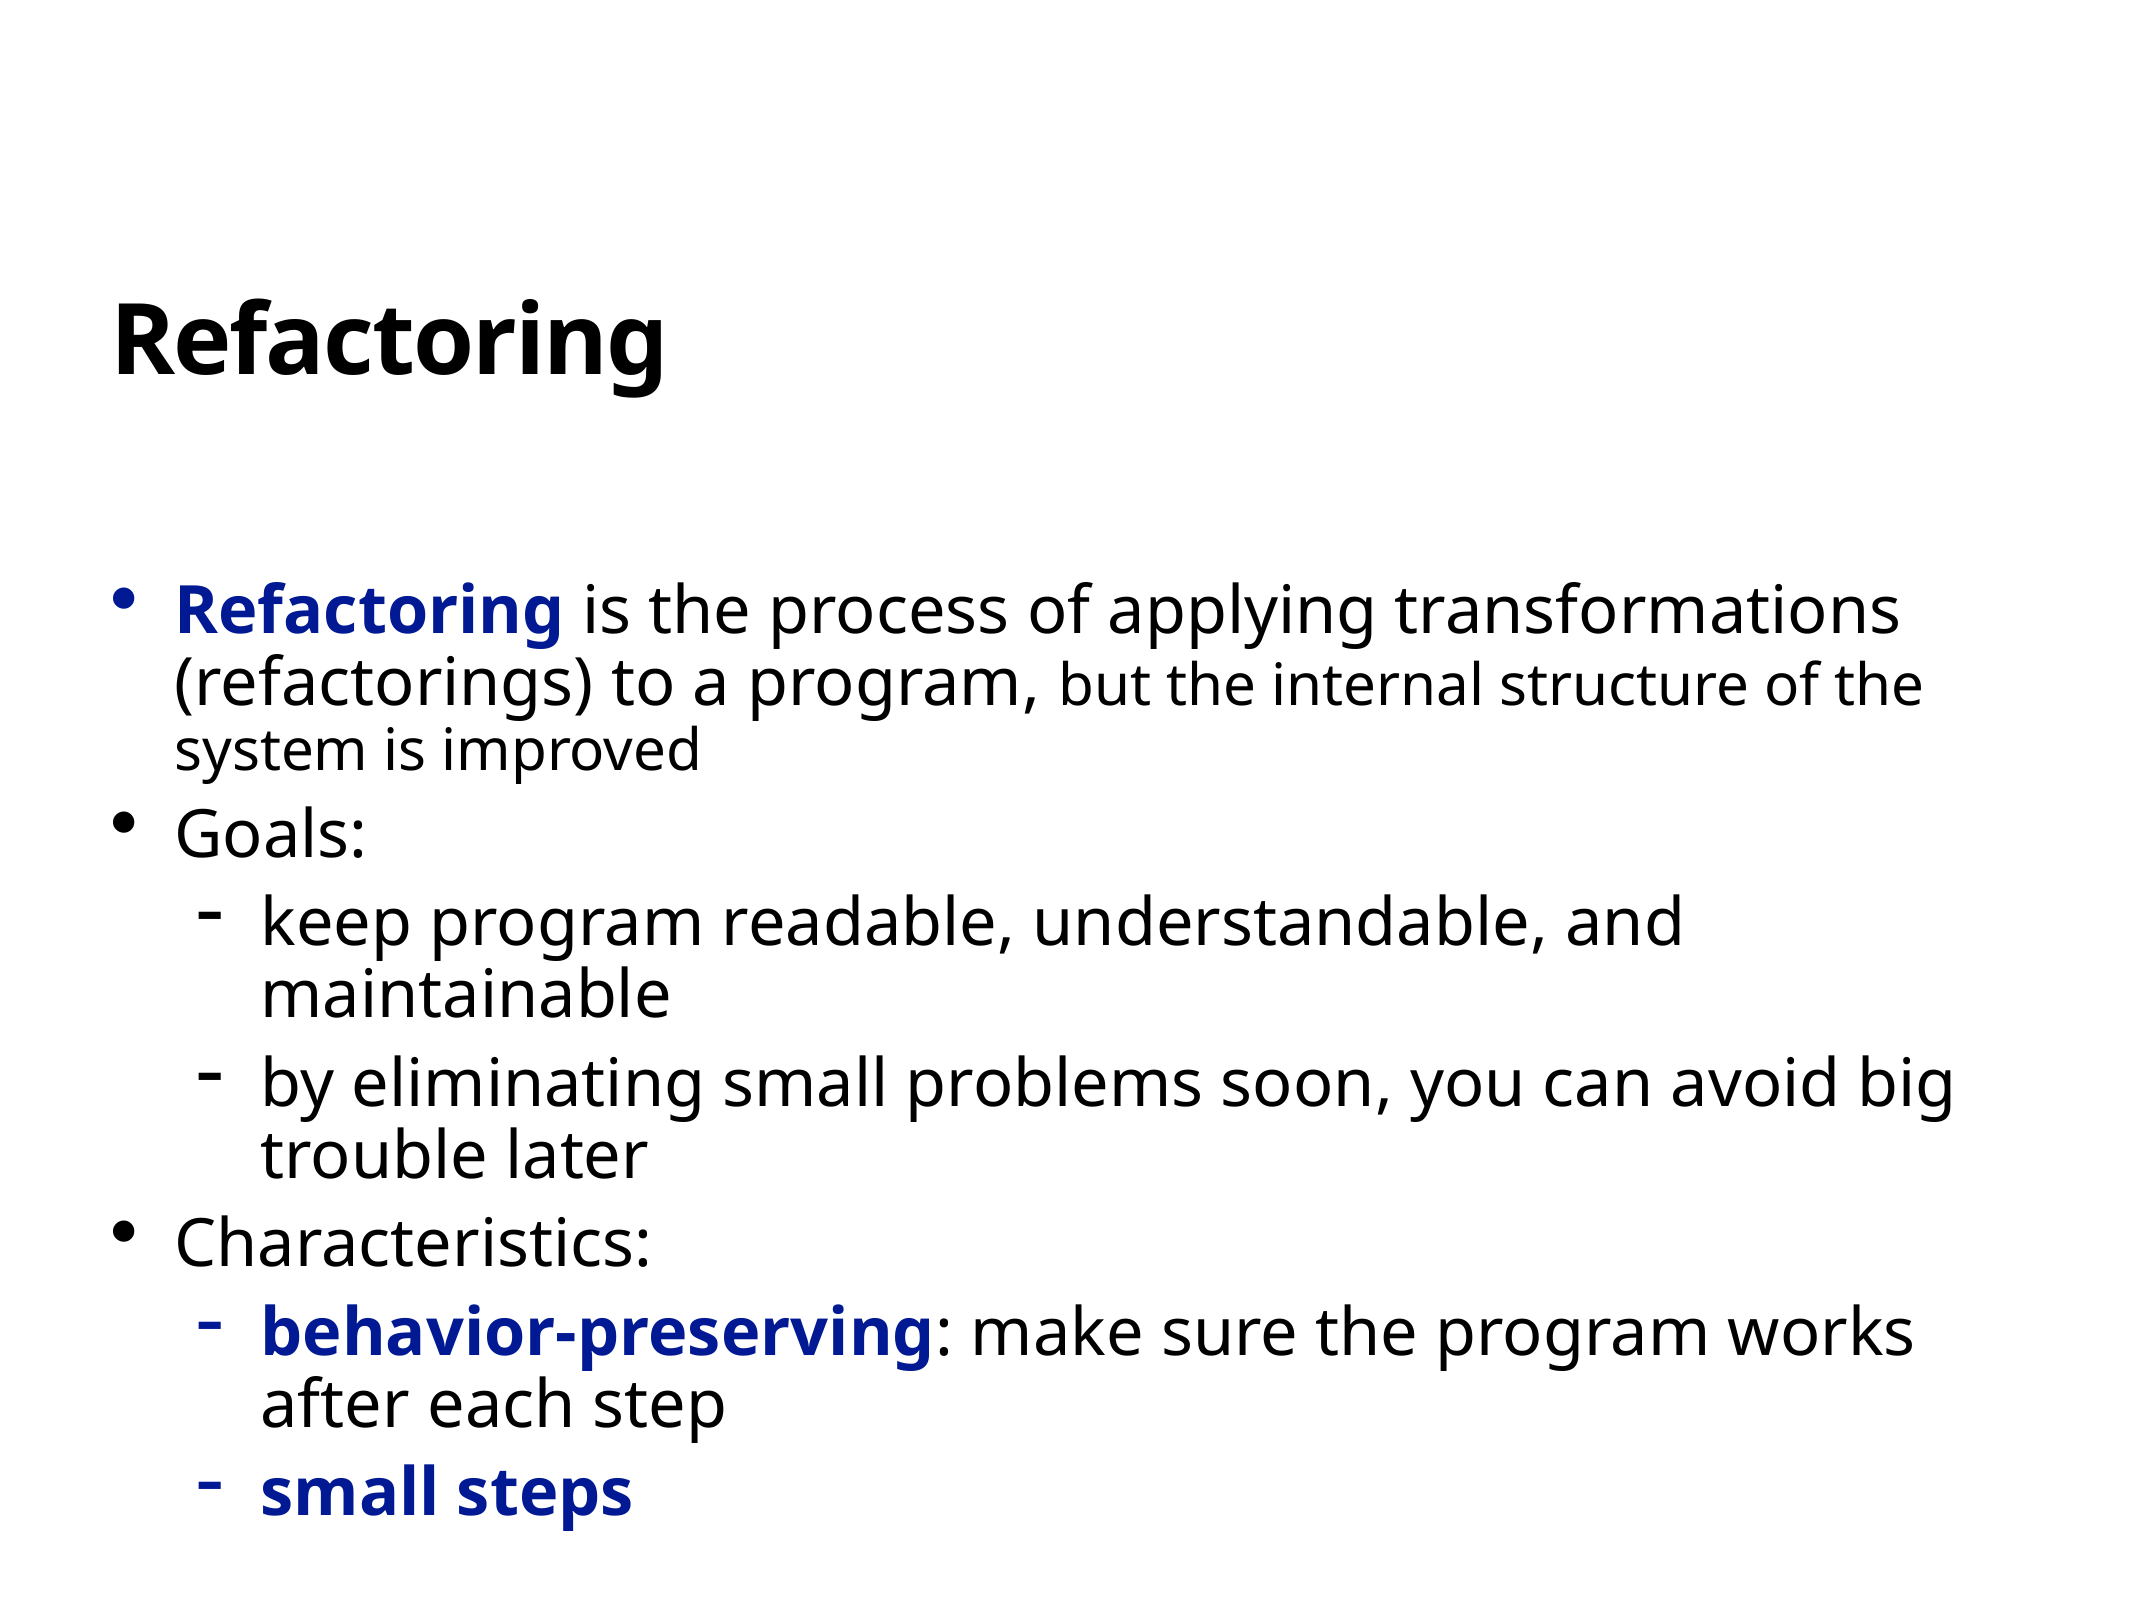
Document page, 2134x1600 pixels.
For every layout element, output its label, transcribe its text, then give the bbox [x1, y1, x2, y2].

title Refactoring [105, 294, 2028, 420]
list Refactoring is the process of applying transformations (refactorings) to a program, but the internal structure of the system is improved Goals: keep program readable, understandable, and maintainable by eliminating small problems soon, you can avoid big trouble later Characteristics: behavior-preserving: make sure the program works after each step small steps [105, 571, 2028, 1493]
